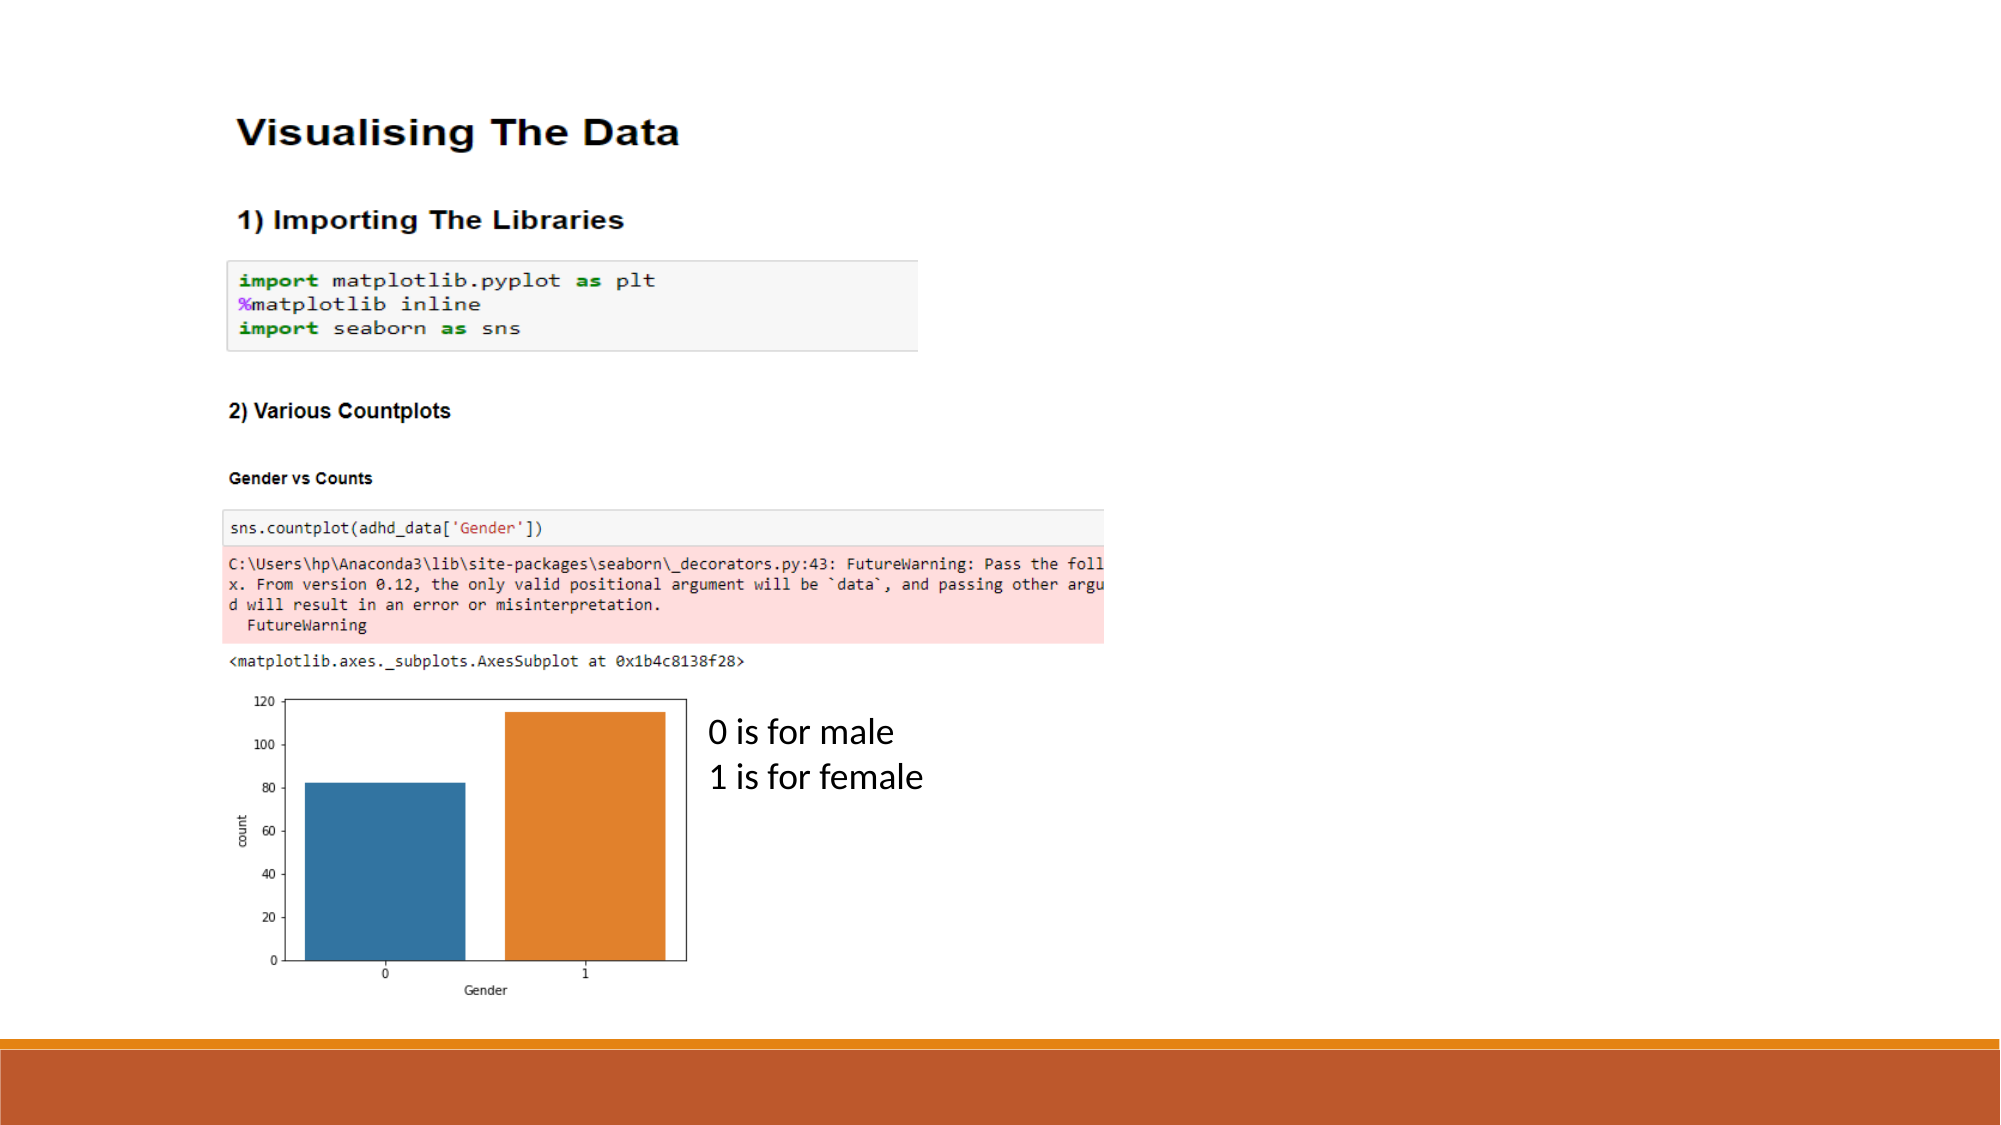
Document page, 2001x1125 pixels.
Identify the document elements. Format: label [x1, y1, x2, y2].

picture [214, 78, 1104, 1025]
